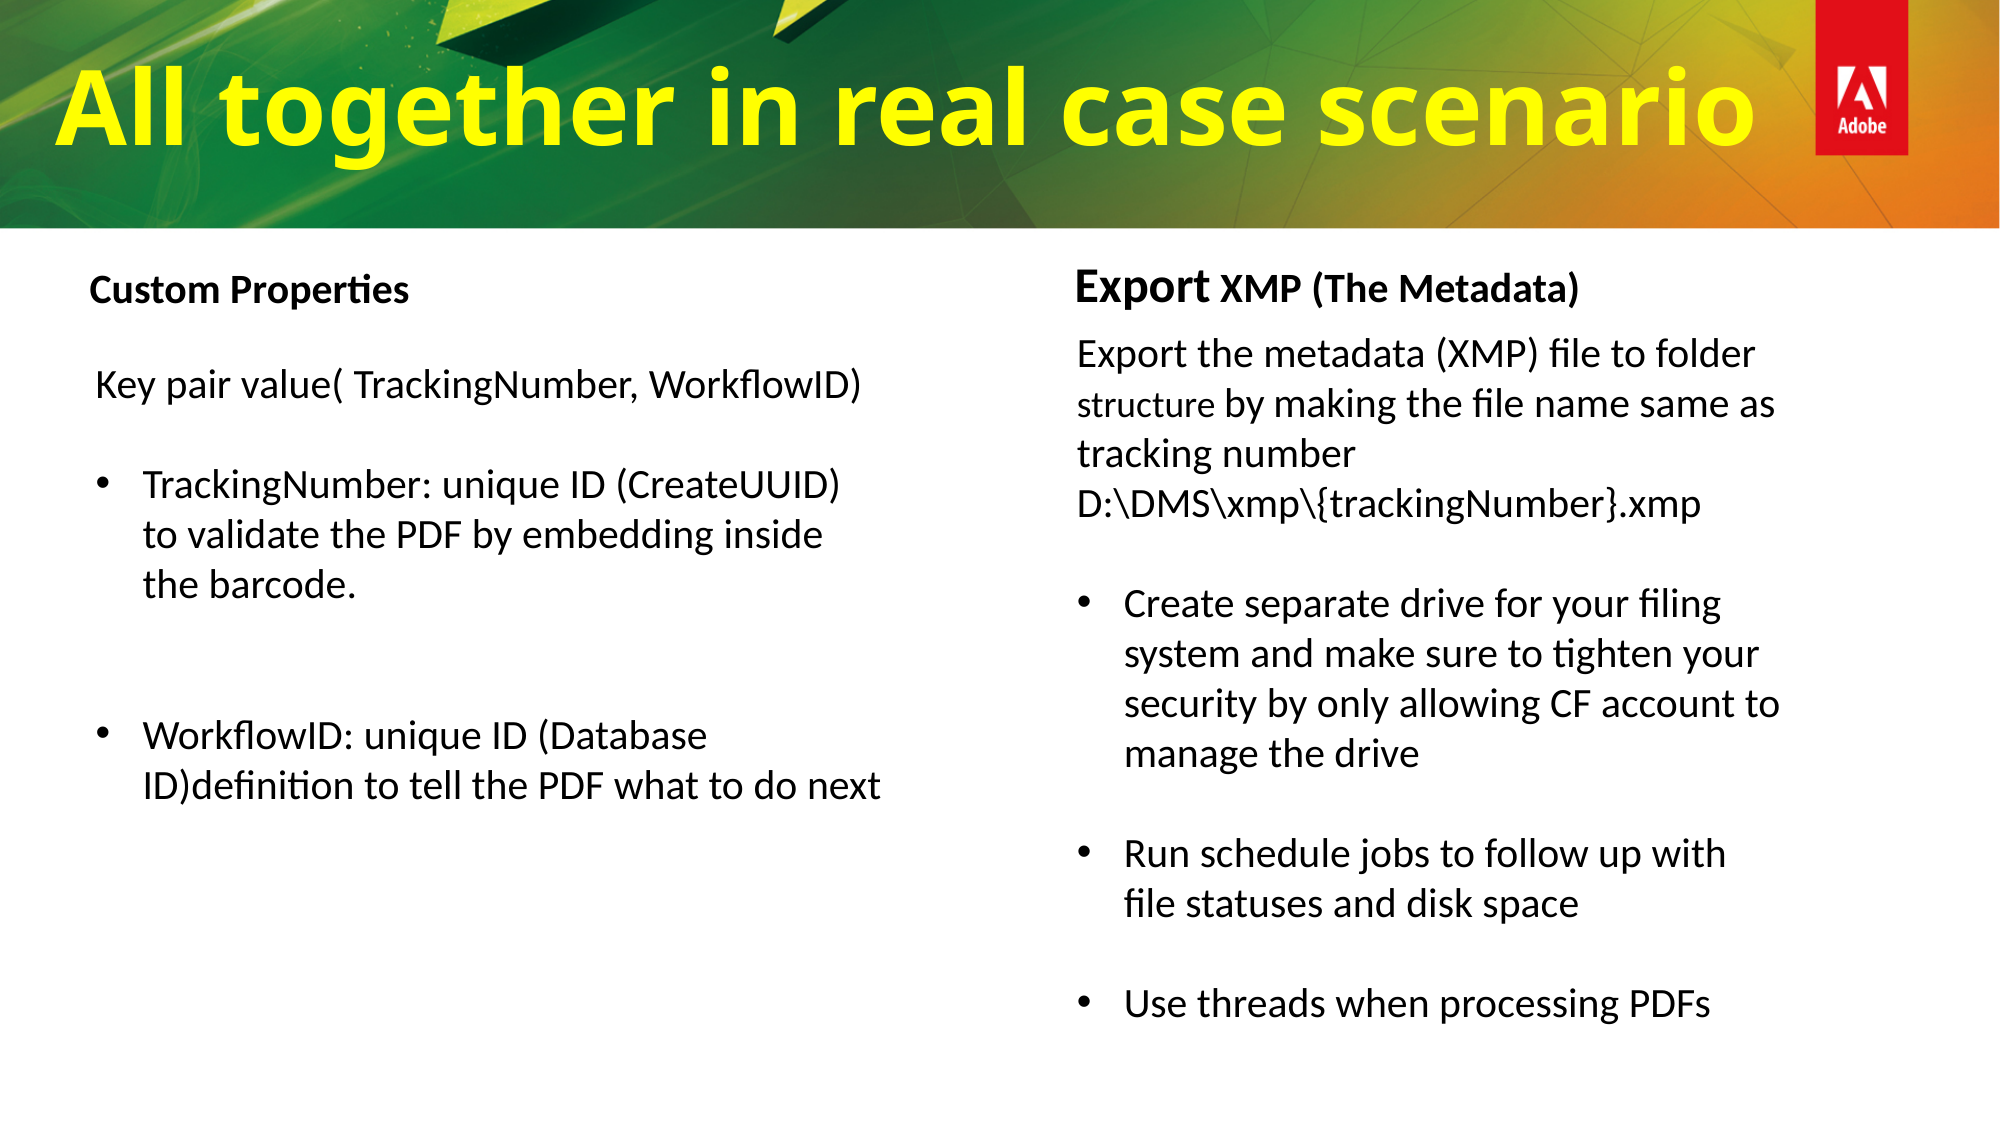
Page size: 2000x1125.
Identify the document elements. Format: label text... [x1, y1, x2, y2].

text_box Custom Properties [74, 254, 488, 319]
picture [0, 0, 2000, 1125]
text_box Key pair value( TrackingNumber, WorkflowID) TrackingNumber: unique ID (CreateUUID) to validate the PDF by embedding inside the barcode. WorkflowID: unique ID (Database ID)definition to tell the PDF what to do next [80, 349, 900, 865]
text_box Export XMP (The Metadata) [1059, 245, 1596, 320]
text_box All together in real case scenario [40, 0, 1811, 224]
text_box Export the metadata (XMP) file to folder structure by making the file name same as tracking number D:\DMS\xmp\{trackingNumber}.xmp Create separate drive for your filing system and make sure to tighten your security by only allowing CF account to manage the drive Run schedule jobs to follow up with file statuses and disk space Use threads when processing PDFs [1062, 318, 1800, 1034]
